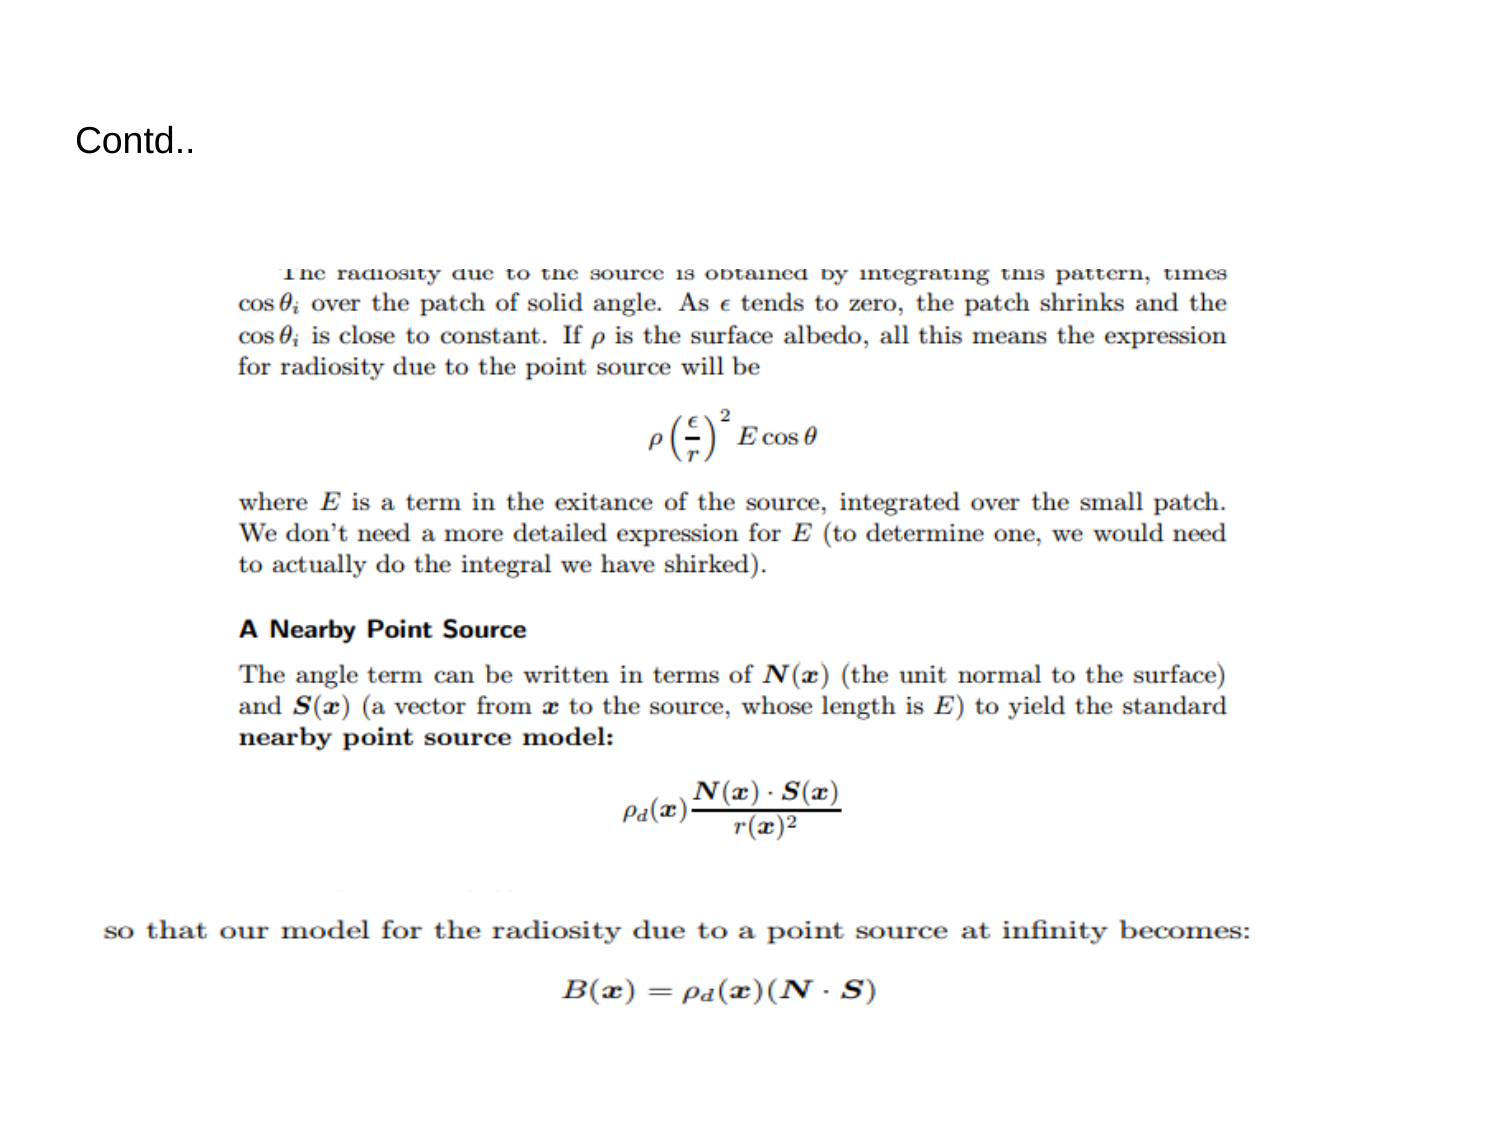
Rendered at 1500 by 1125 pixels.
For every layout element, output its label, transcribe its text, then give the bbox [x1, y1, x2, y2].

title Contd.. [75, 44, 1425, 233]
picture [125, 269, 1442, 859]
picture [0, 890, 1360, 1077]
